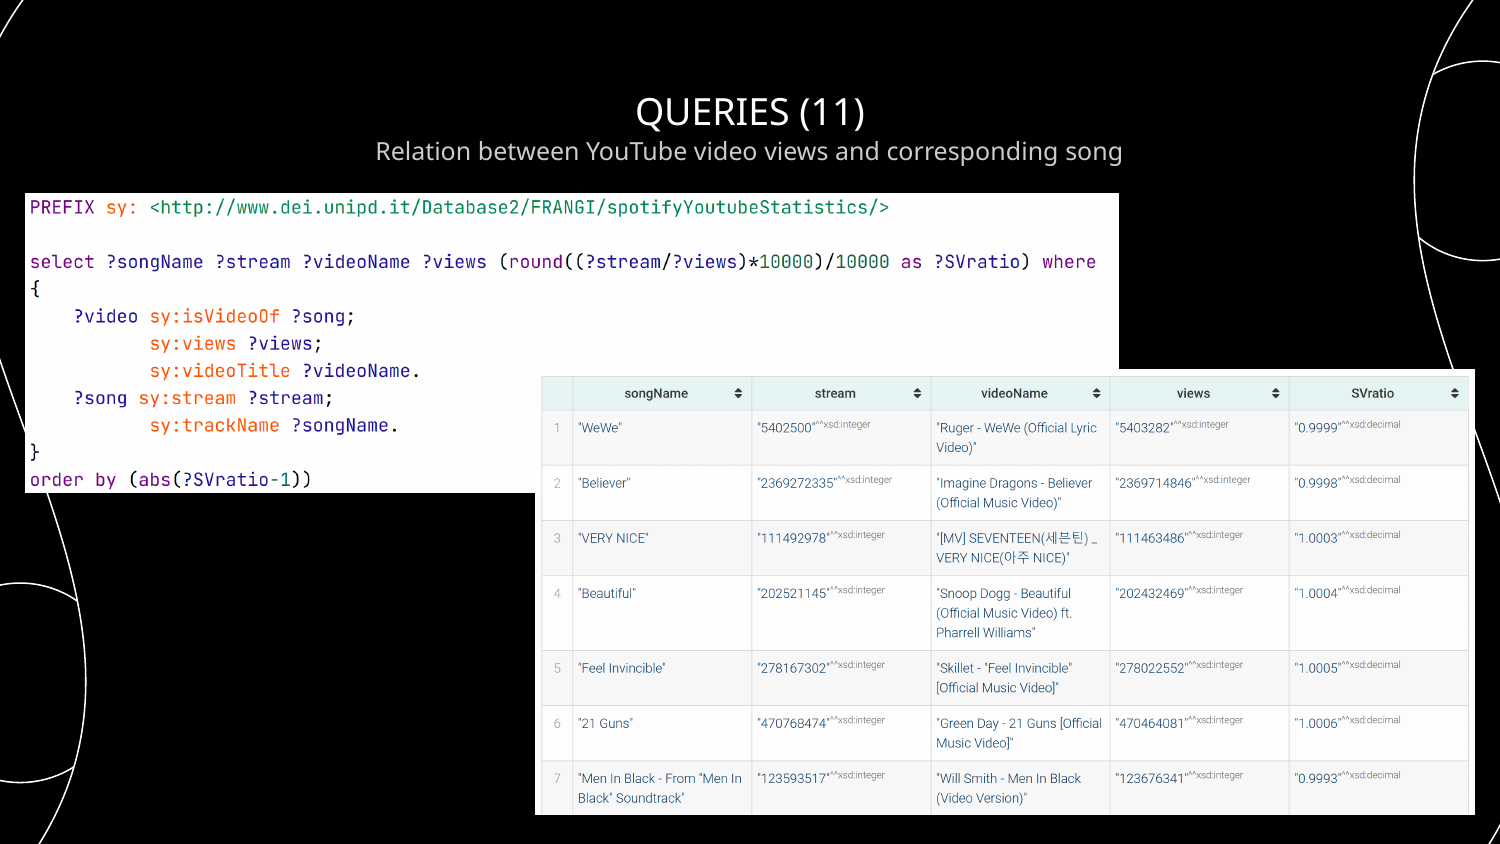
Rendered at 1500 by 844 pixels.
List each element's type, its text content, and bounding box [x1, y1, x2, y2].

text_box Relation between YouTube video views and corresponding song [118, 120, 1382, 215]
picture [25, 192, 1475, 815]
title QUERIES (11) [118, 72, 1382, 120]
